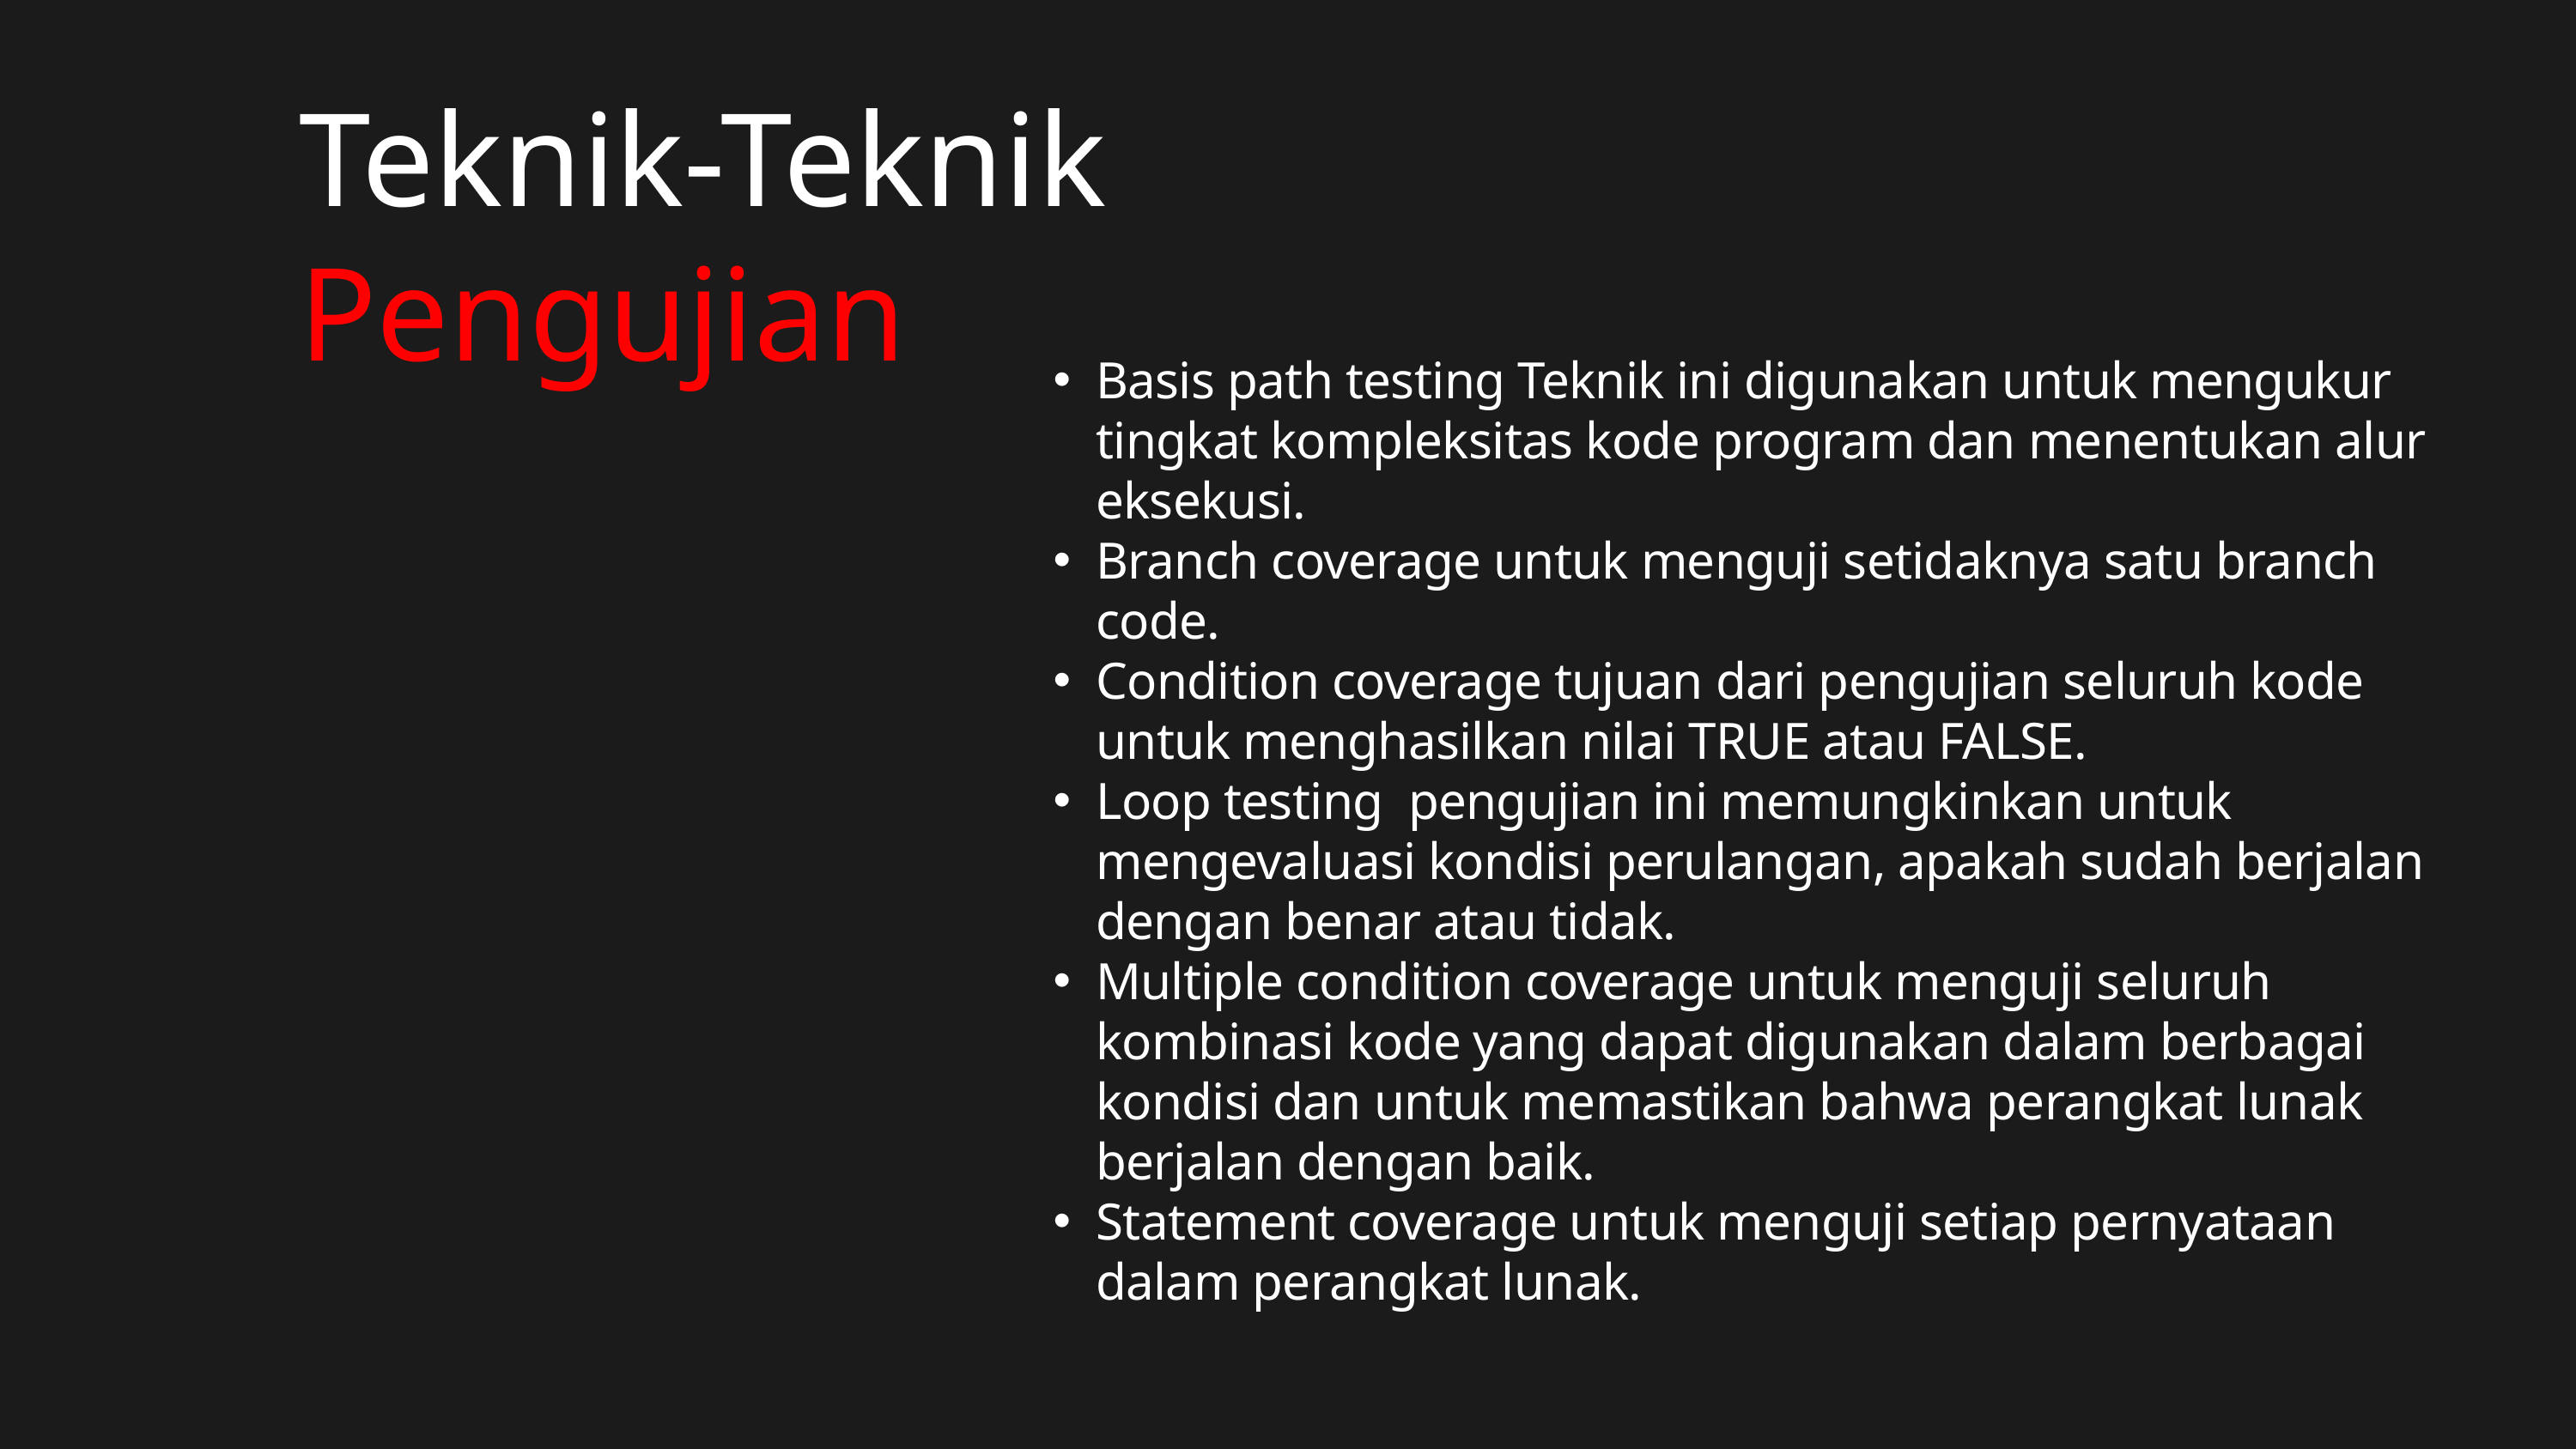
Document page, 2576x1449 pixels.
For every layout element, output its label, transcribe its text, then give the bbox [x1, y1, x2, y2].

text_box Teknik-Teknik Pengujian [299, 77, 1152, 387]
text_box Basis path testing Teknik ini digunakan untuk mengukur tingkat kompleksitas kode program dan menentukan alur eksekusi. Branch coverage untuk menguji setidaknya satu branch code. Condition coverage tujuan dari pengujian seluruh kode untuk menghasilkan nilai TRUE atau FALSE. Loop testing pengujian ini memungkinkan untuk mengevaluasi kondisi perulangan, apakah sudah berjalan dengan benar atau tidak. Multiple condition coverage untuk menguji seluruh kombinasi kode yang dapat digunakan dalam berbagai kondisi dan untuk memastikan bahwa perangkat lunak berjalan dengan baik. Statement coverage untuk menguji setiap pernyataan dalam perangkat lunak. [1011, 349, 2451, 1439]
